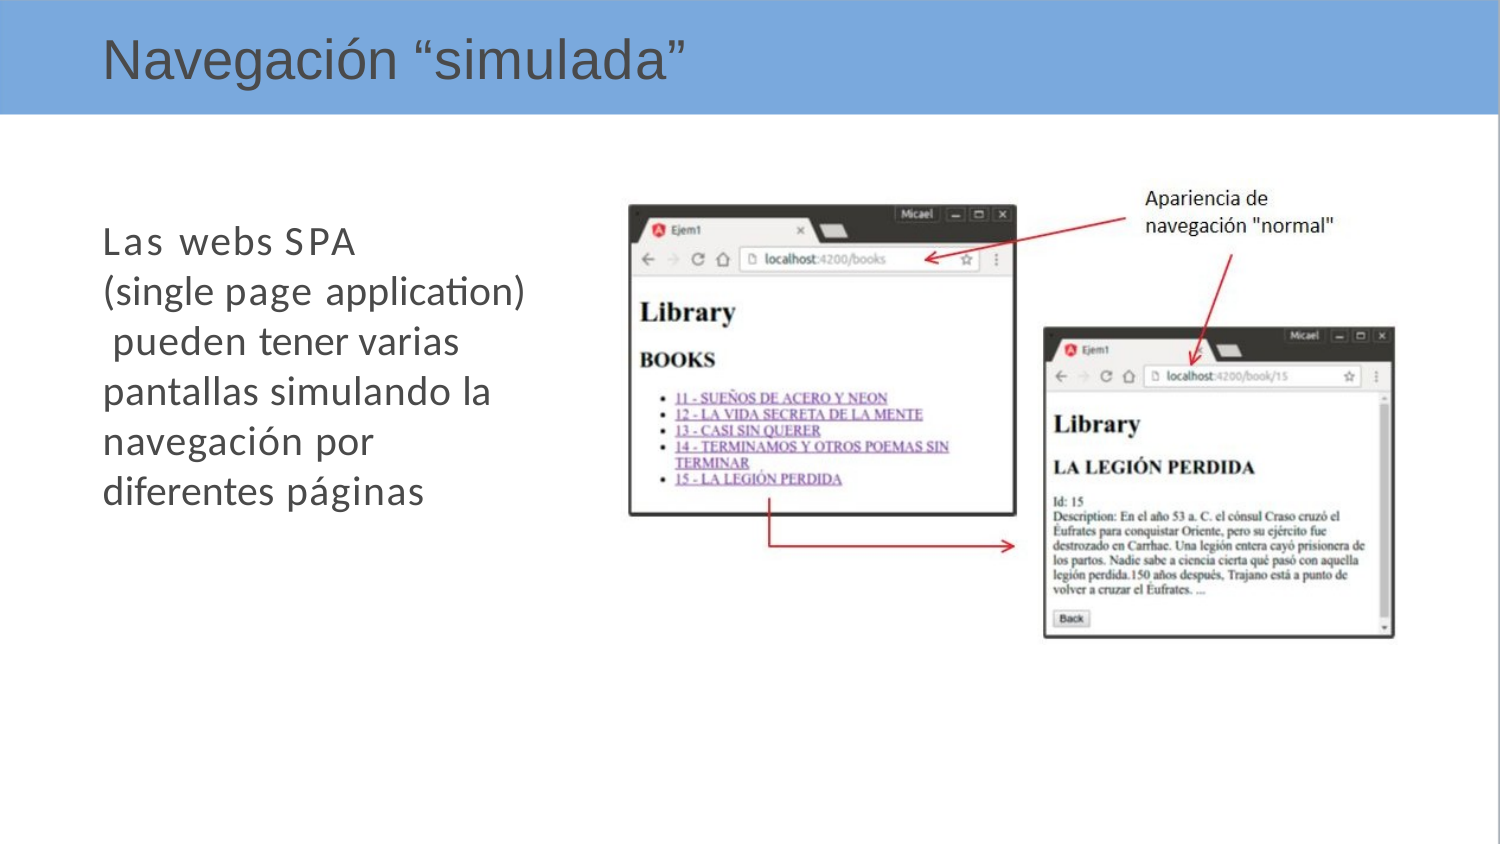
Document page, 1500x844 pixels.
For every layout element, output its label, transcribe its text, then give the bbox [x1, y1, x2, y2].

picture [0, 0, 1500, 844]
text_box [620, 178, 1400, 645]
text_box Las webs SPA (single page application) pueden tener varias pantallas simulando la navegación por diferentes páginas [100, 212, 535, 515]
title Navegación “simulada” [100, 21, 692, 165]
